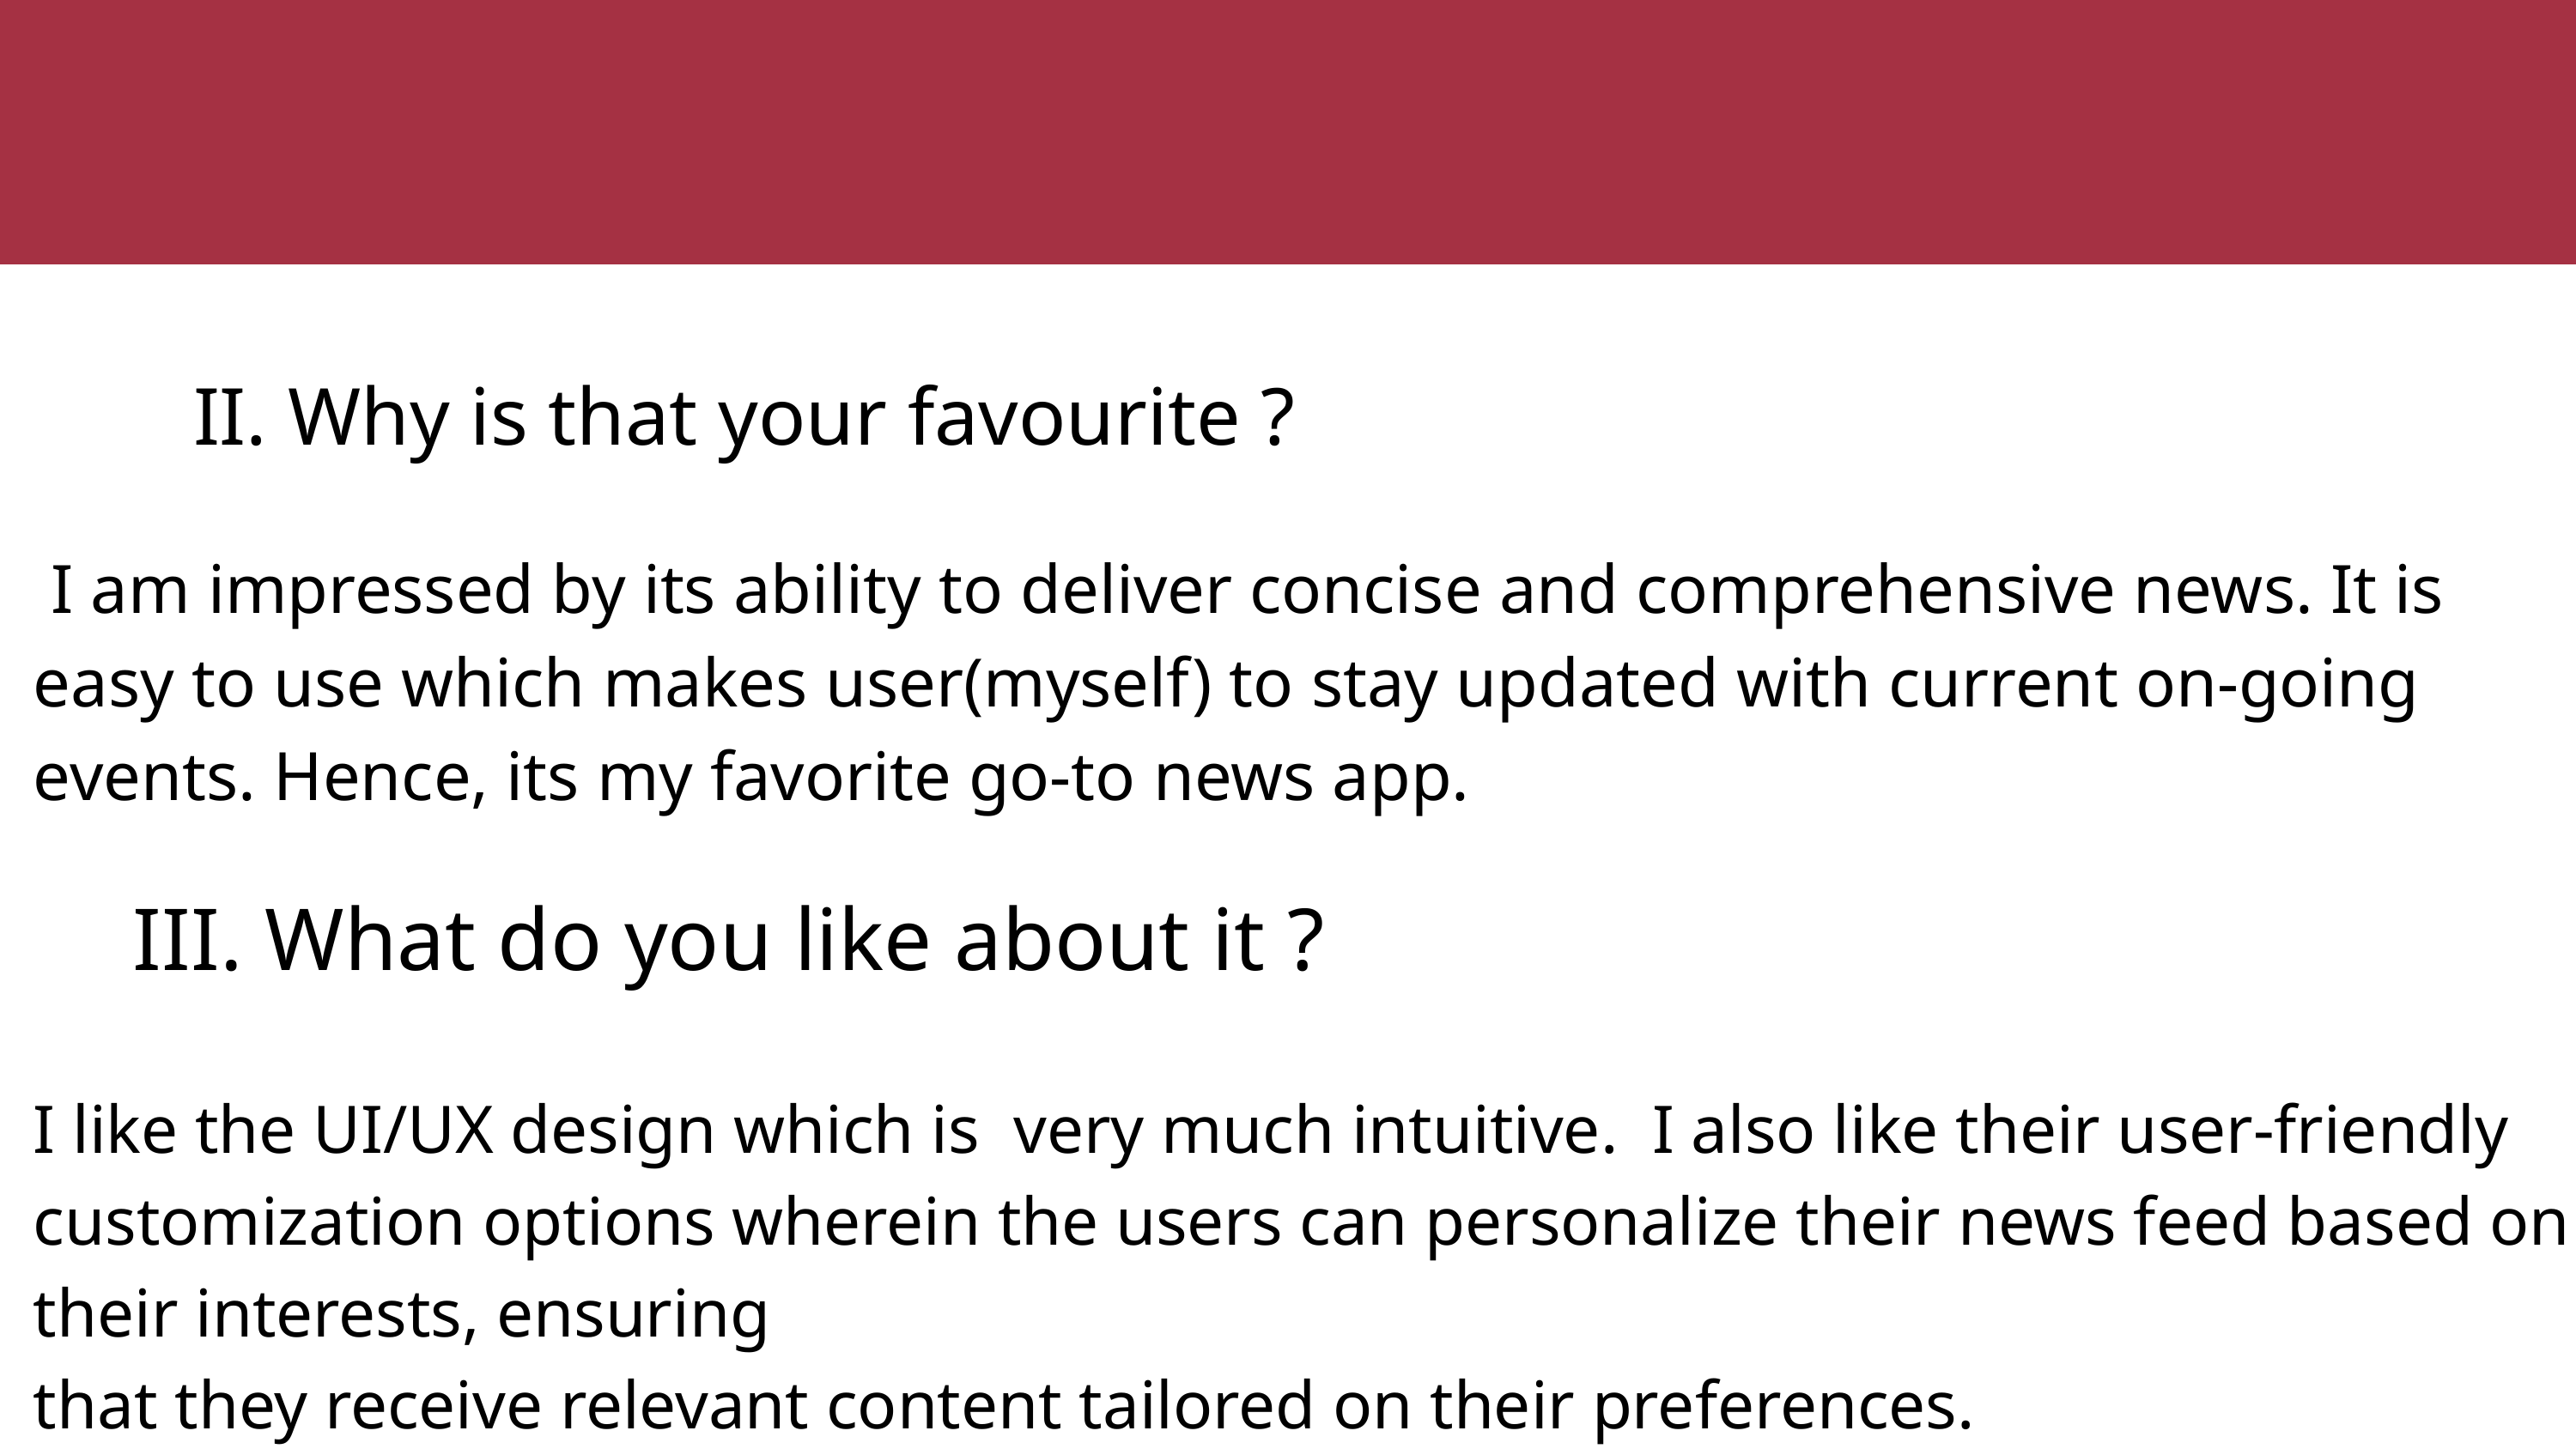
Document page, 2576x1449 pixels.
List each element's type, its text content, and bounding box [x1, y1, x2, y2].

text_box III. What do you like about it ? [71, 867, 1431, 983]
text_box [0, 0, 2576, 264]
text_box II. Why is that your favourite ? [92, 350, 1397, 461]
text_box I am impressed by its ability to deliver concise and comprehensive news. It is easy to use which makes user(myself) to stay updated with current on-going events. Hence, its my favorite go-to news app. [33, 533, 2498, 814]
text_box I like the UI/UX design which is very much intuitive. I also like their user-friendly customization options wherein the users can personalize their news feed based on their interests, ensuring that they receive relevant content tailored on their preferences. [33, 983, 2576, 1449]
